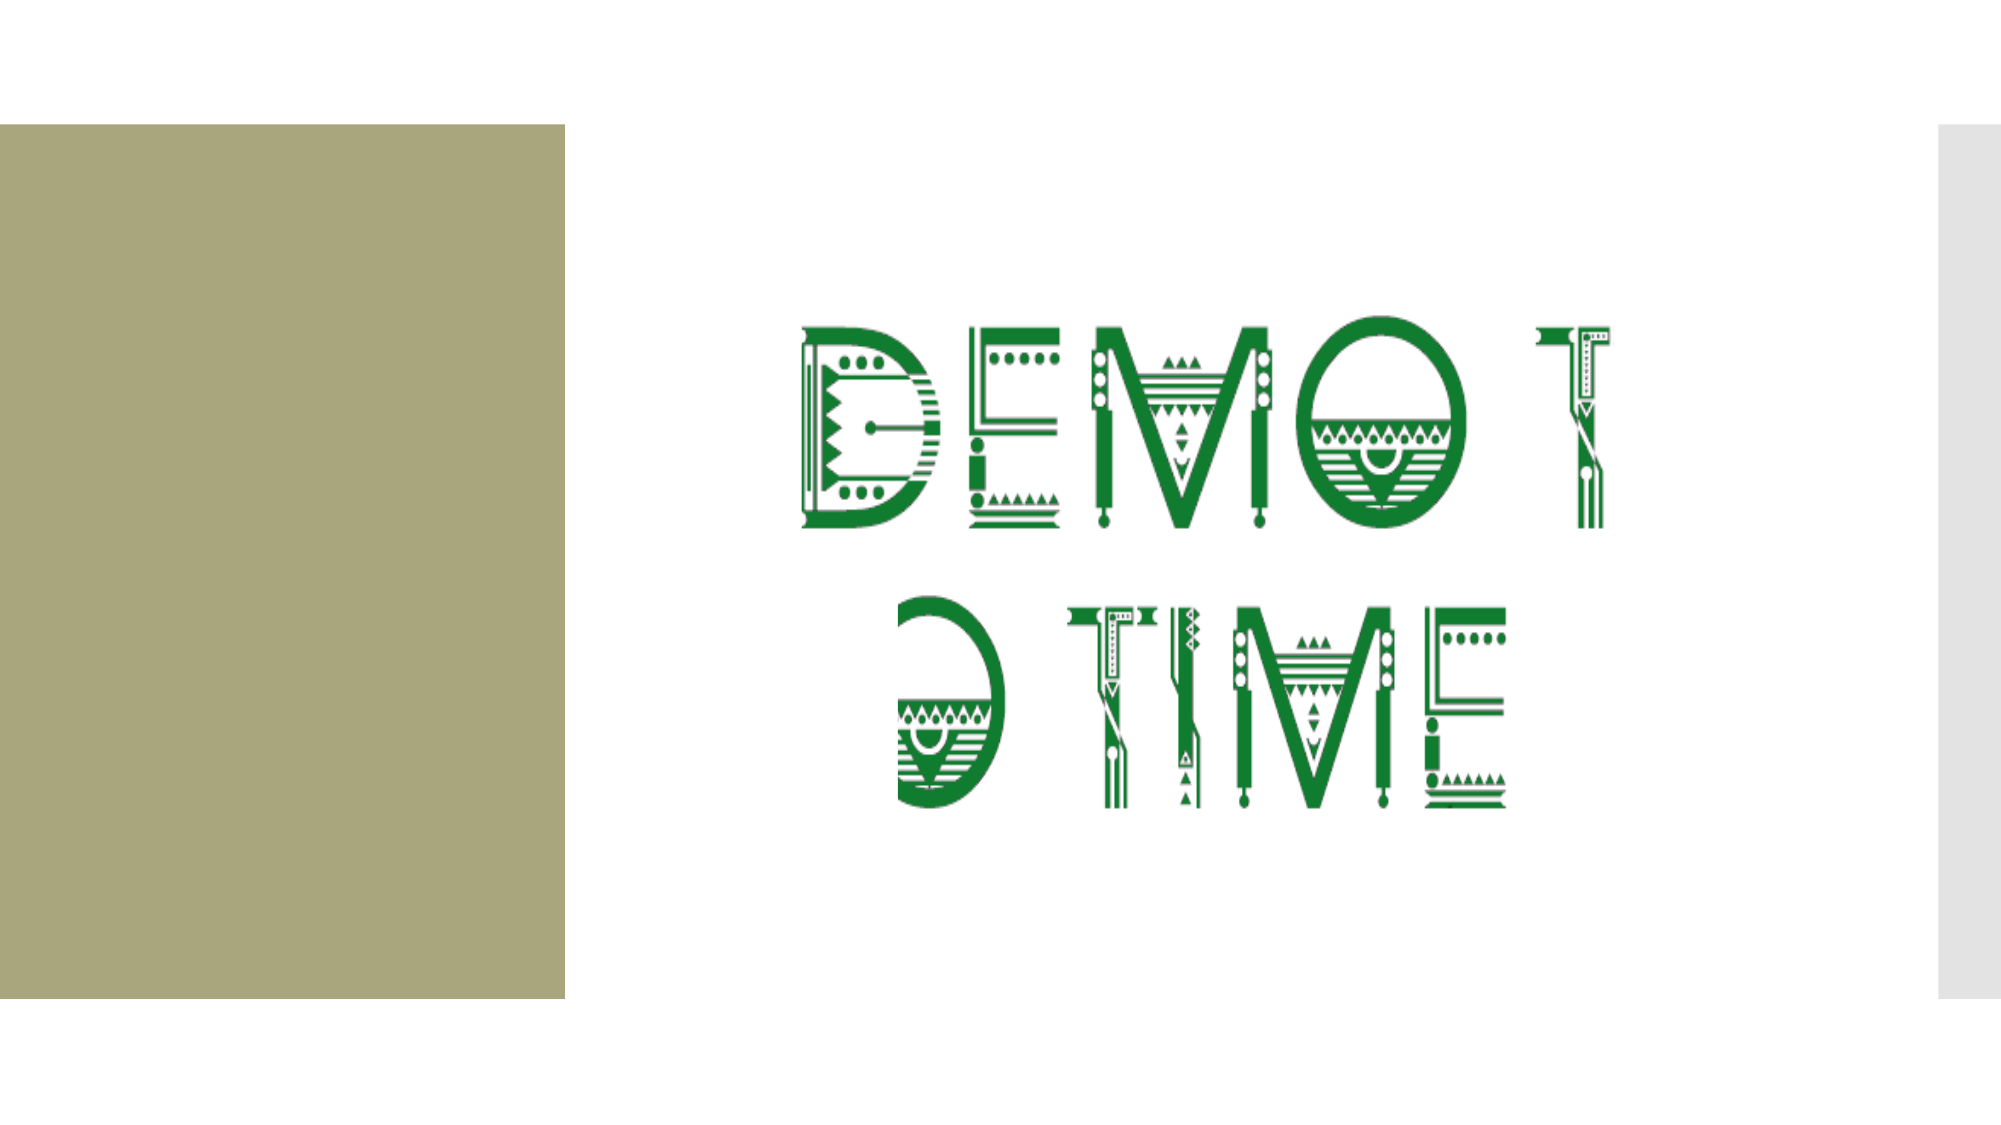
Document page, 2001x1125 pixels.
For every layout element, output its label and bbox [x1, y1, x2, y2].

text_box [801, 283, 1615, 908]
